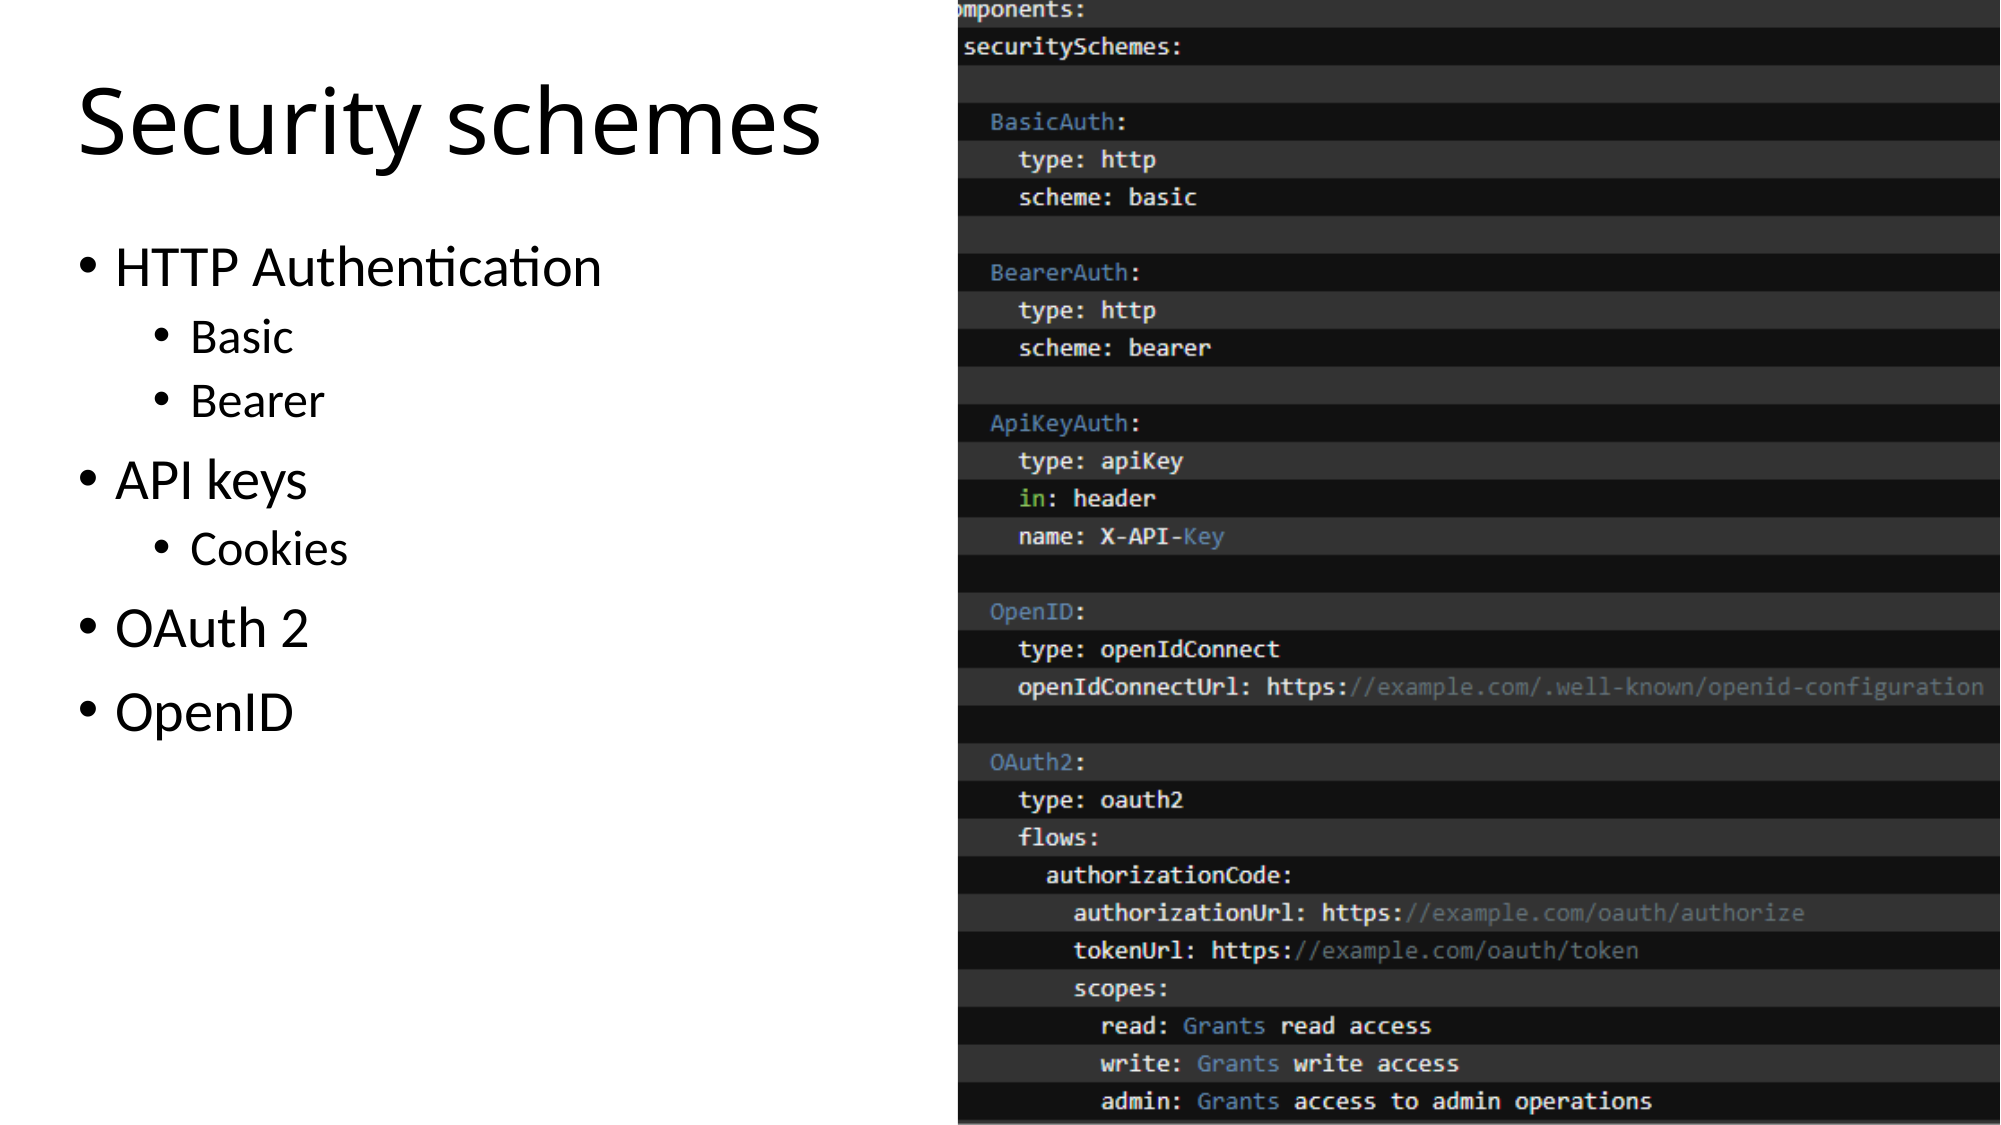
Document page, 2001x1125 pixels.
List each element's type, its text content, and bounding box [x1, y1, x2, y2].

picture [957, 0, 2000, 1125]
list HTTP Authentication Basic Bearer API keys Cookies OAuth 2 OpenID [62, 229, 877, 868]
title Security schemes [62, 51, 843, 198]
